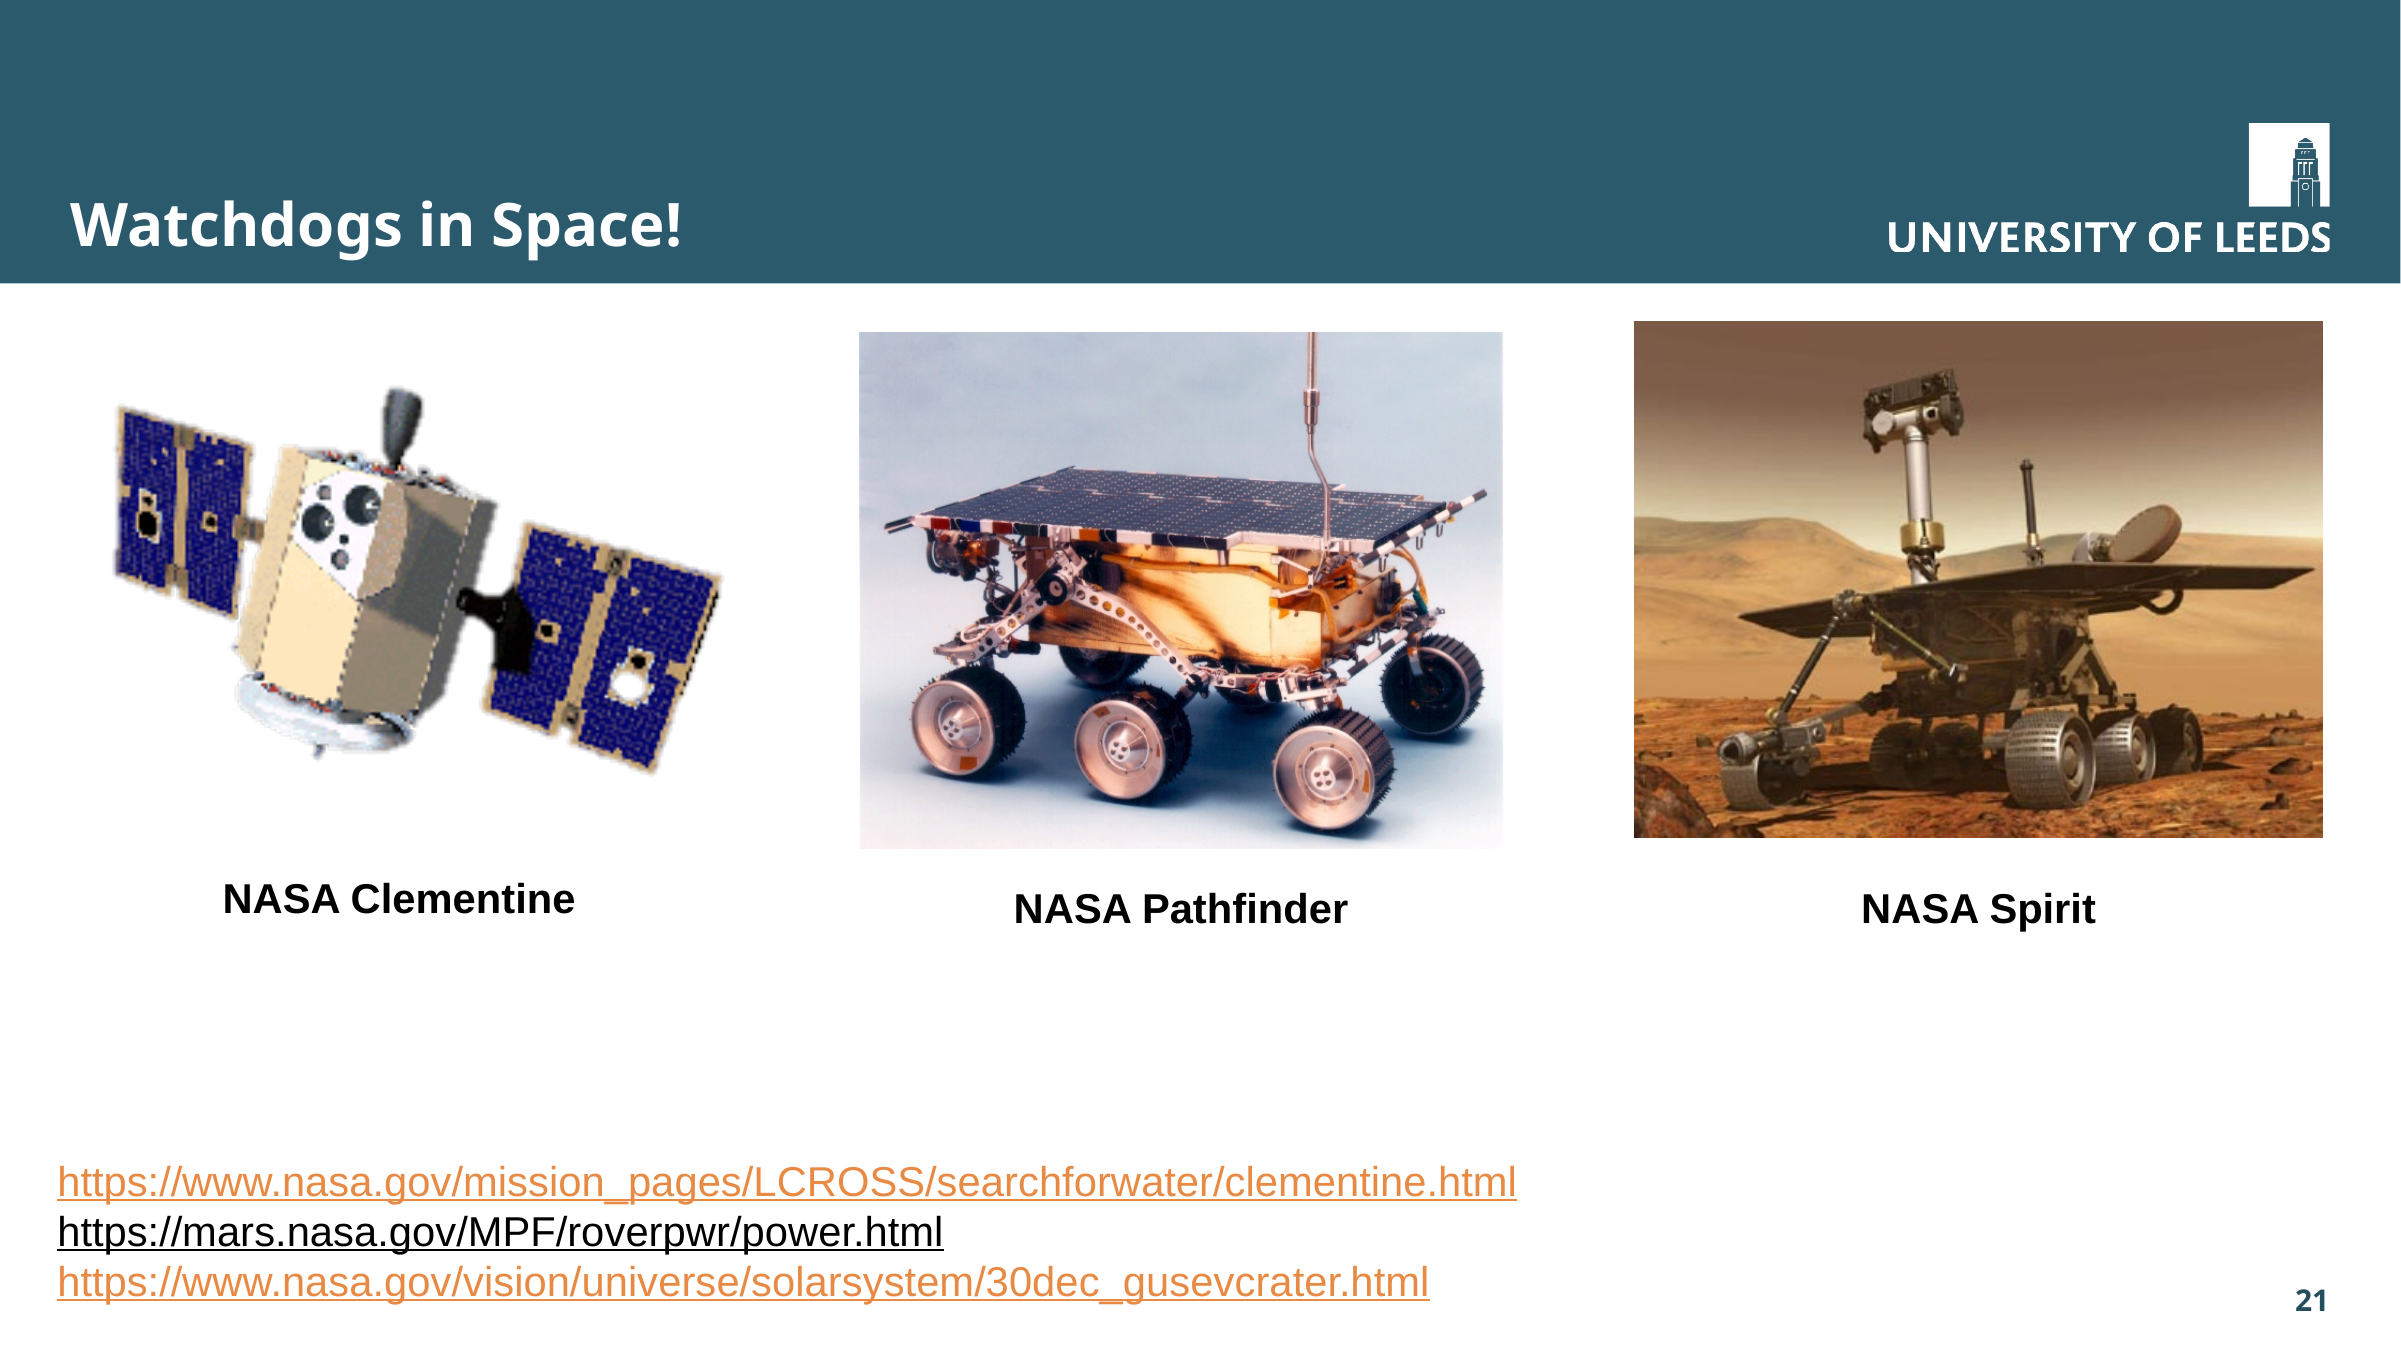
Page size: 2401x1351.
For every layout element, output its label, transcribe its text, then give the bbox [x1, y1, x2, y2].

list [1634, 321, 2323, 838]
title Watchdogs in Space! [70, 81, 1806, 259]
text_box https://www.nasa.gov/mission_pages/LCROSS/searchforwater/clementine.html https://mars.nasa.gov/MPF/roverpwr/power.html https://www.nasa.gov/vision/universe/solarsystem/30dec_gusevcrater.html [42, 1147, 2276, 1351]
text_box NASA Pathfinder [999, 874, 1364, 940]
text_box NASA Spirit [1846, 874, 2111, 940]
text_box NASA Clementine [207, 864, 591, 929]
picture [70, 332, 728, 827]
picture [859, 332, 1504, 849]
